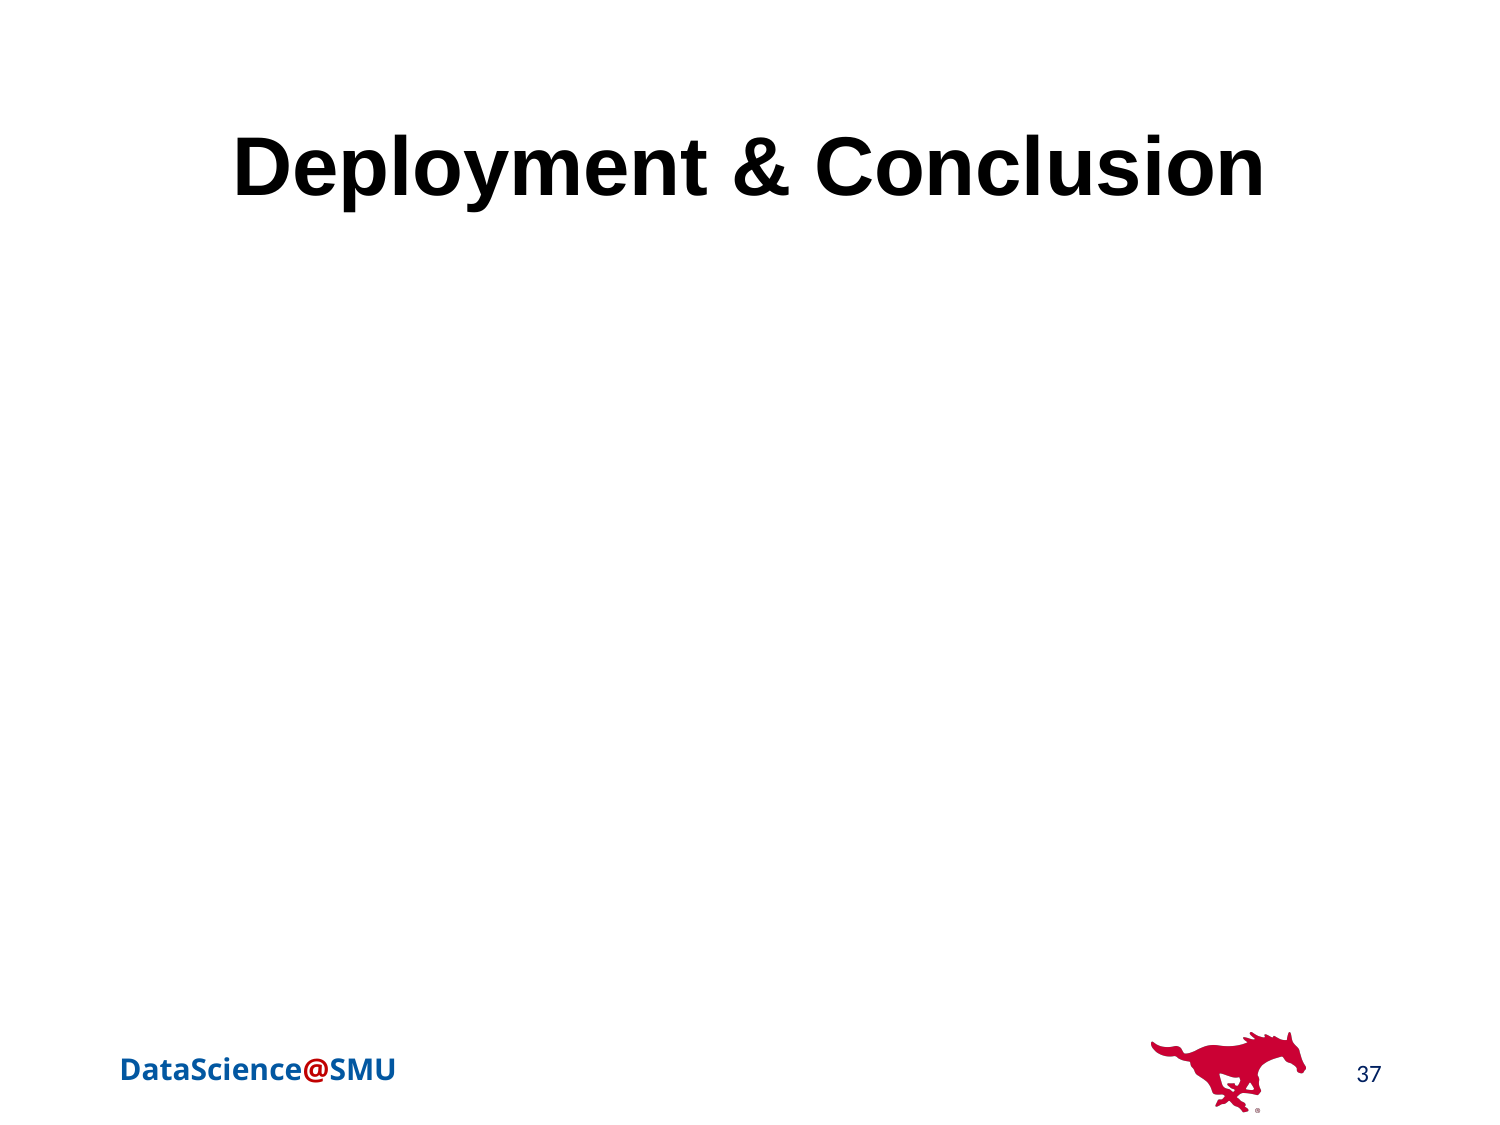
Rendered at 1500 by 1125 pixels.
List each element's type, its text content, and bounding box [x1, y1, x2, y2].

picture [1151, 1103, 1306, 1113]
picture [1151, 1032, 1306, 1042]
slide_number 37 [1059, 1042, 1397, 1103]
title Deployment & Conclusion [103, 59, 1397, 278]
